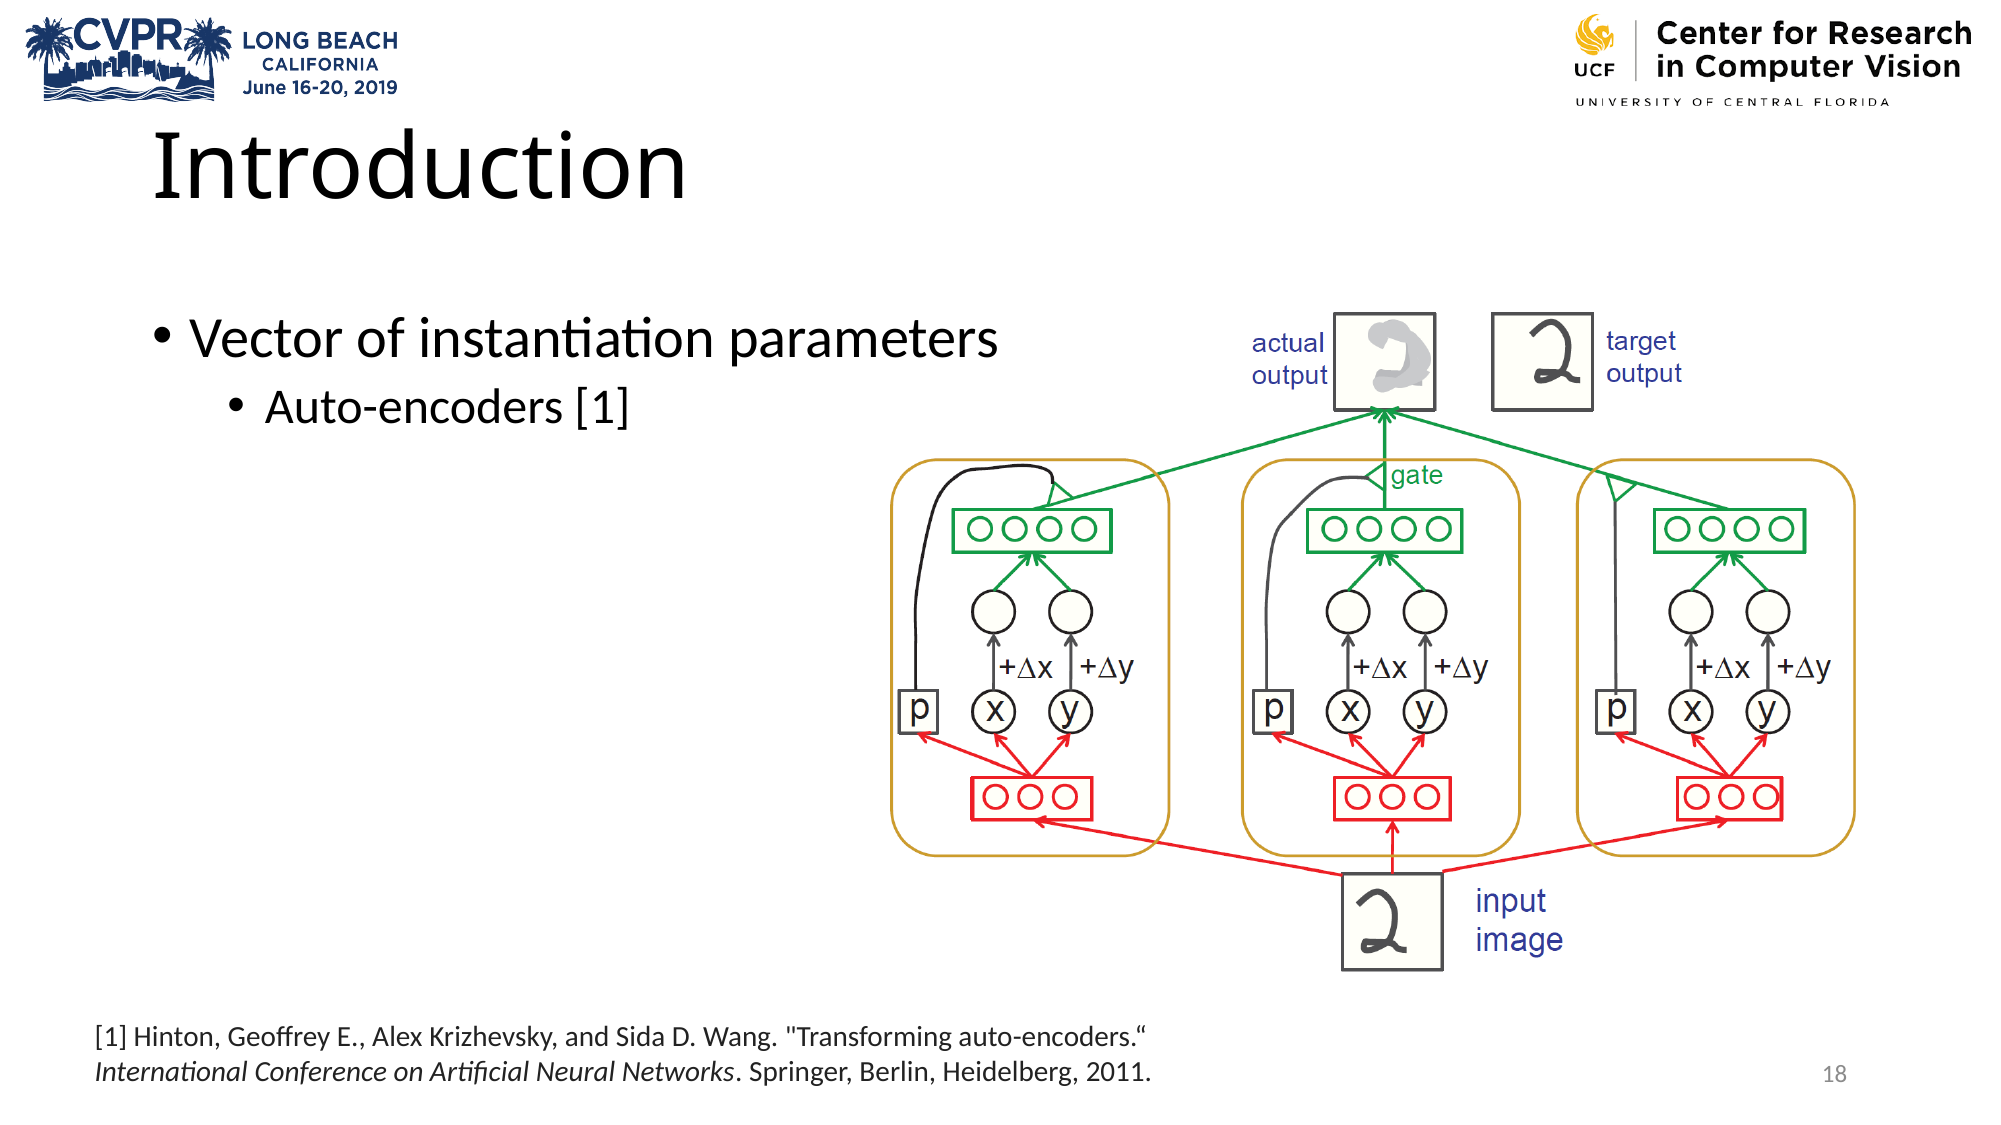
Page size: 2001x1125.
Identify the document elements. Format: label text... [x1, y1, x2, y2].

text_box [1] Hinton, Geoffrey E., Alex Krizhevsky, and Sida D. Wang. "Transforming auto-encoders.“ International Conference on Artificial Neural Networks. Springer, Berlin, Heidelberg, 2011. [79, 1010, 1974, 1095]
list Vector of instantiation parameters Auto-encoders [1] [137, 299, 1863, 1010]
picture [25, 17, 397, 102]
picture [877, 299, 1863, 978]
title Introduction [137, 59, 1863, 278]
slide_number 18 [1412, 1042, 1863, 1103]
picture [1575, 14, 1974, 106]
